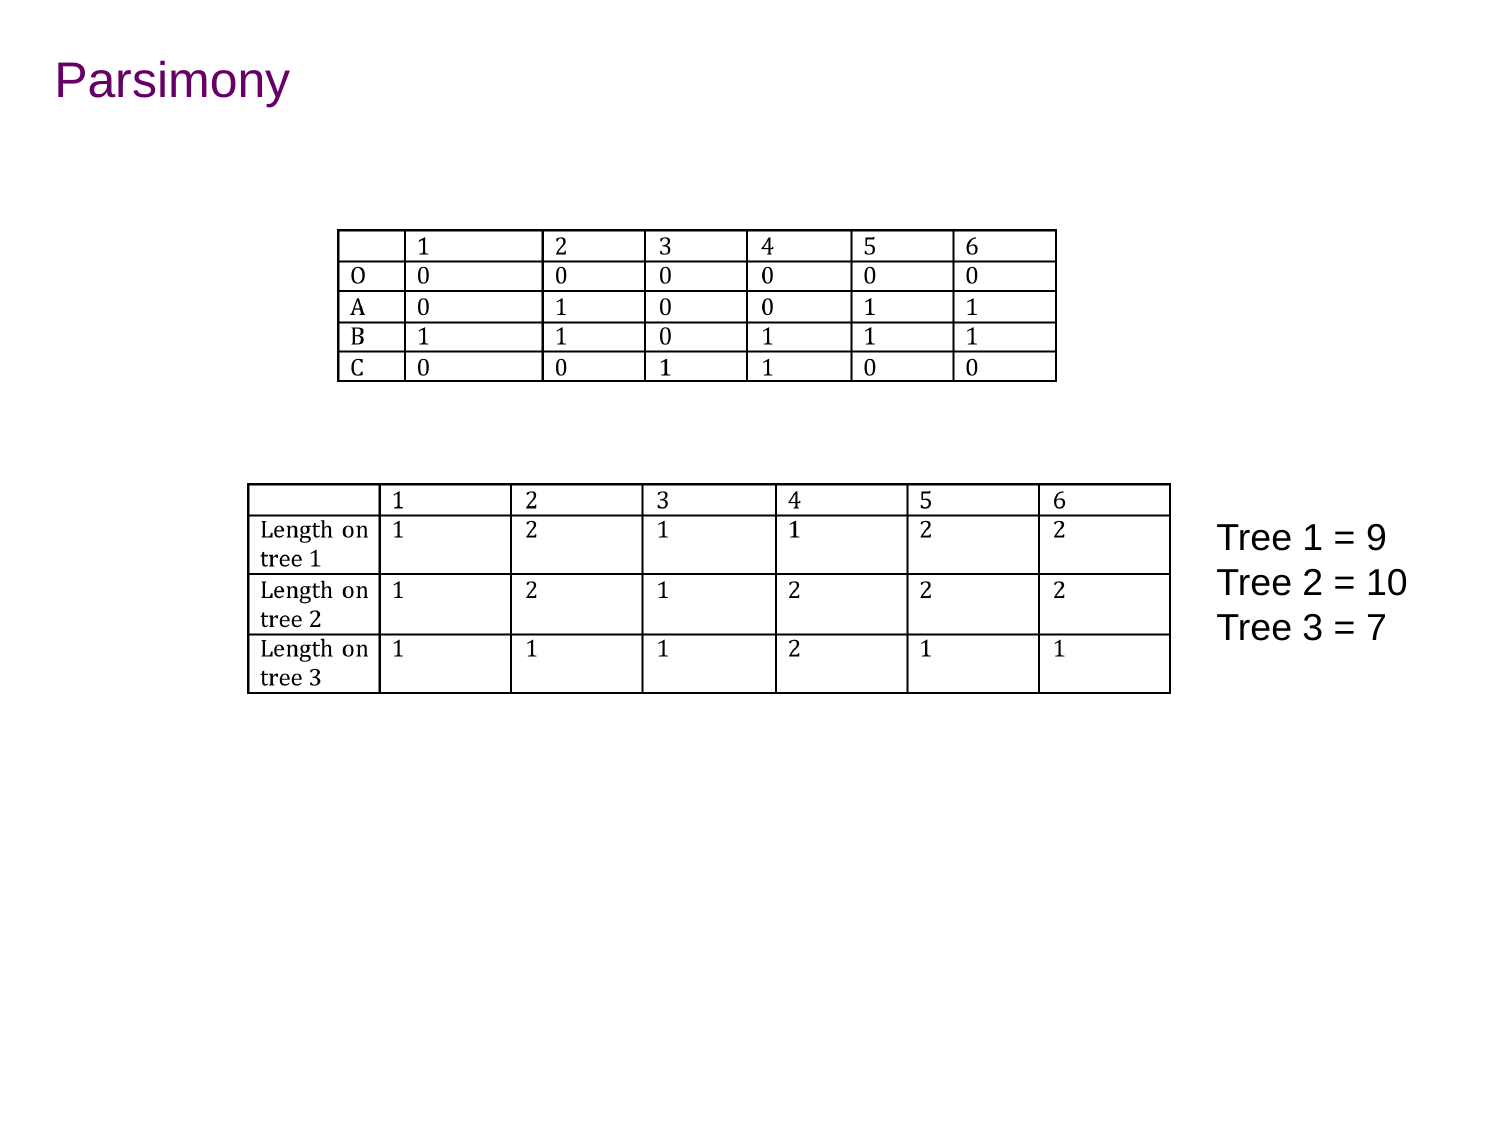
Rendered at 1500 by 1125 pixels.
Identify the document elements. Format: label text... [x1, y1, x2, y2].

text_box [247, 483, 1171, 724]
text_box Tree 1 = 9 Tree 2 = 10 Tree 3 = 7 [1201, 506, 1423, 701]
text_box Parsimony [39, 40, 306, 116]
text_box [336, 229, 1261, 411]
